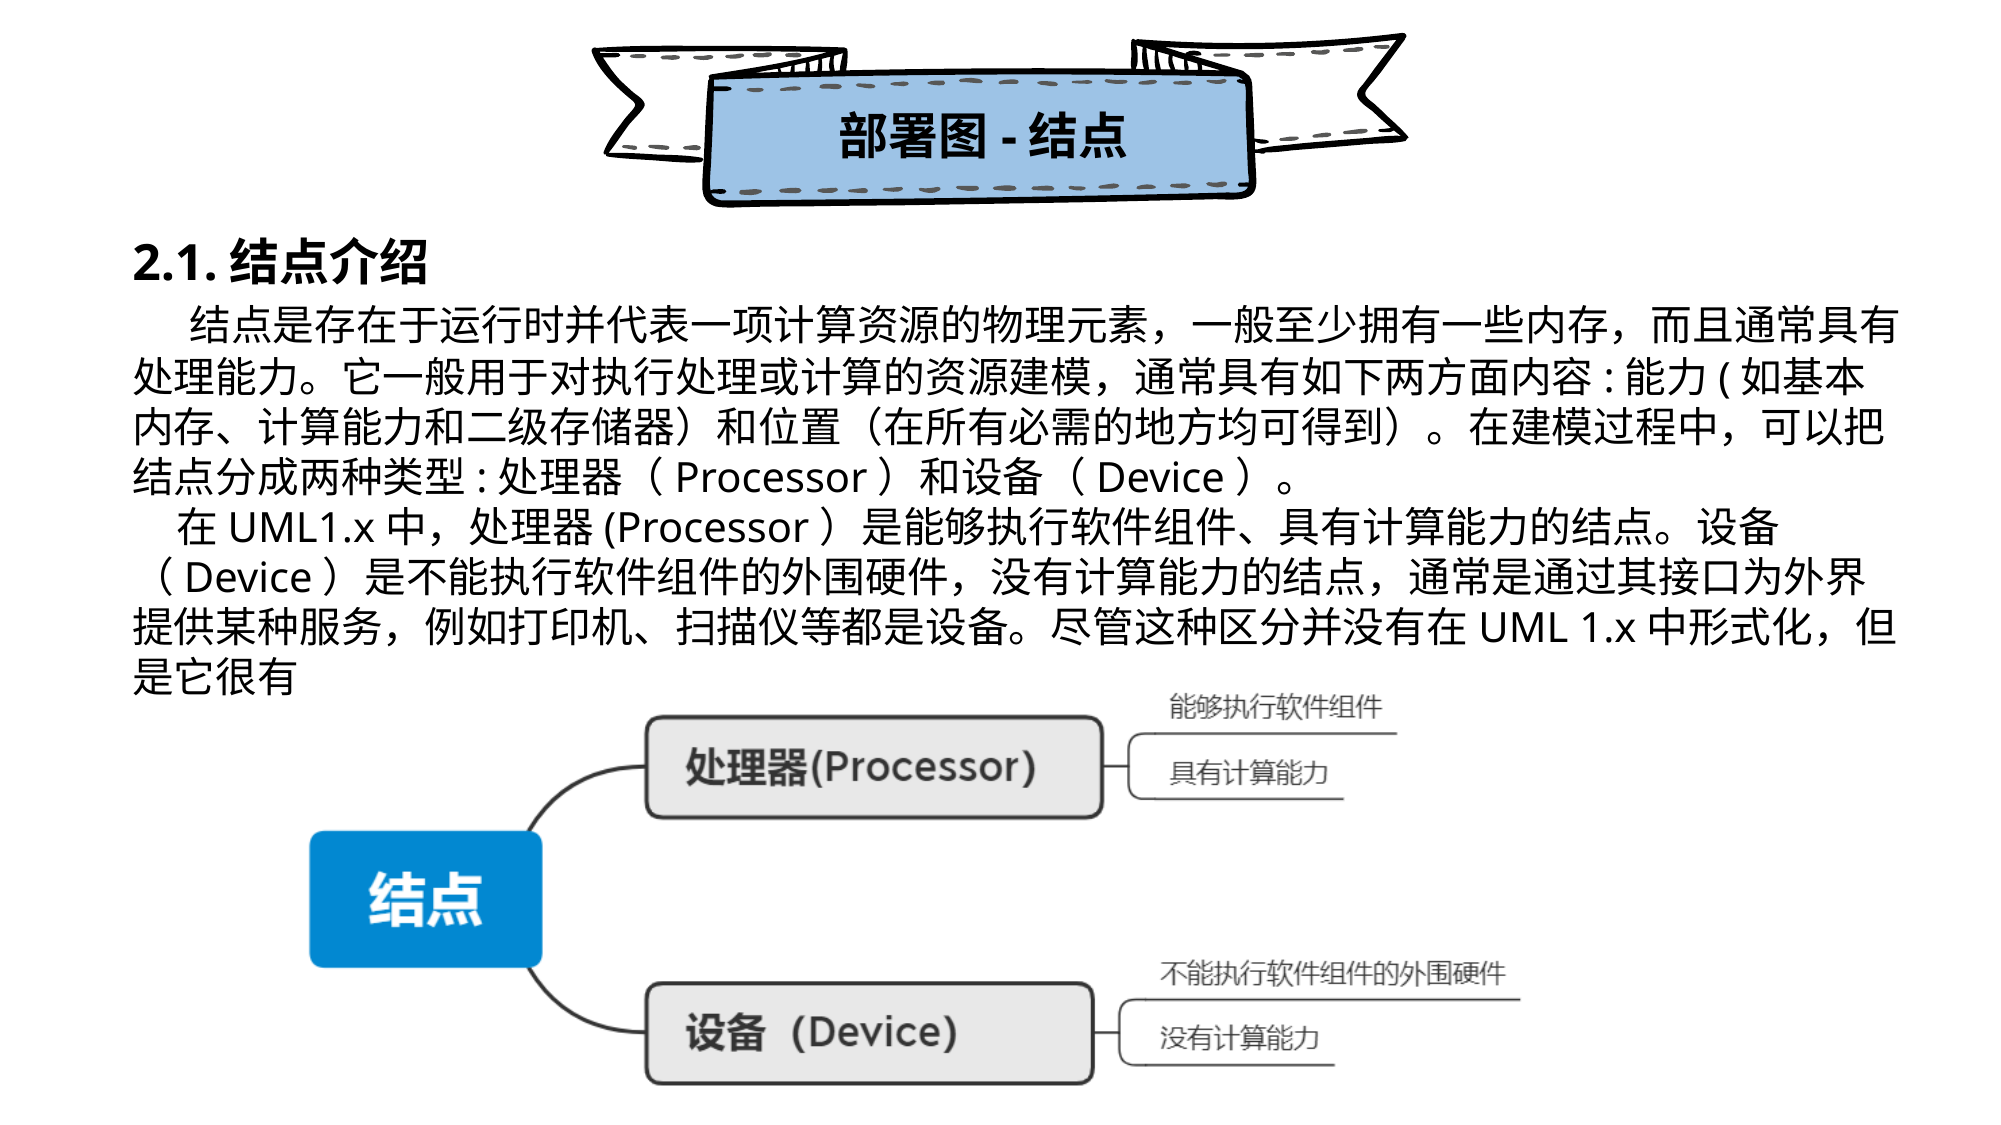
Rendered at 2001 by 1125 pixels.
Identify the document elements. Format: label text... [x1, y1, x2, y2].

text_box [590, 32, 1410, 209]
picture [297, 658, 1538, 1110]
text_box 2.1.结点介绍 结点是存在于运行时并代表一项计算资源的物理元素，一般至少拥有一些内存，而且通常具有处理能力。它一般用于对执行处理或计算的资源建模，通常具有如下两方面内容:能力(如基本内存、计算能力和二级存储器）和位置（在所有必需的地方均可得到）。在建模过程中，可以把结点分成两种类型:处理器（Processor）和设备（Device）。 在UML1.x中，处理器(Processor）是能够执行软件组件、具有计算能力的结点。设备（Device）是不能执行软件组件的外围硬件，没有计算能力的结点，通常是通过其接口为外界提供某种服务，例如打印机、扫描仪等都是设备。尽管这种区分并没有在UML 1.x中形式化，但是它很有用。 [117, 222, 1918, 708]
